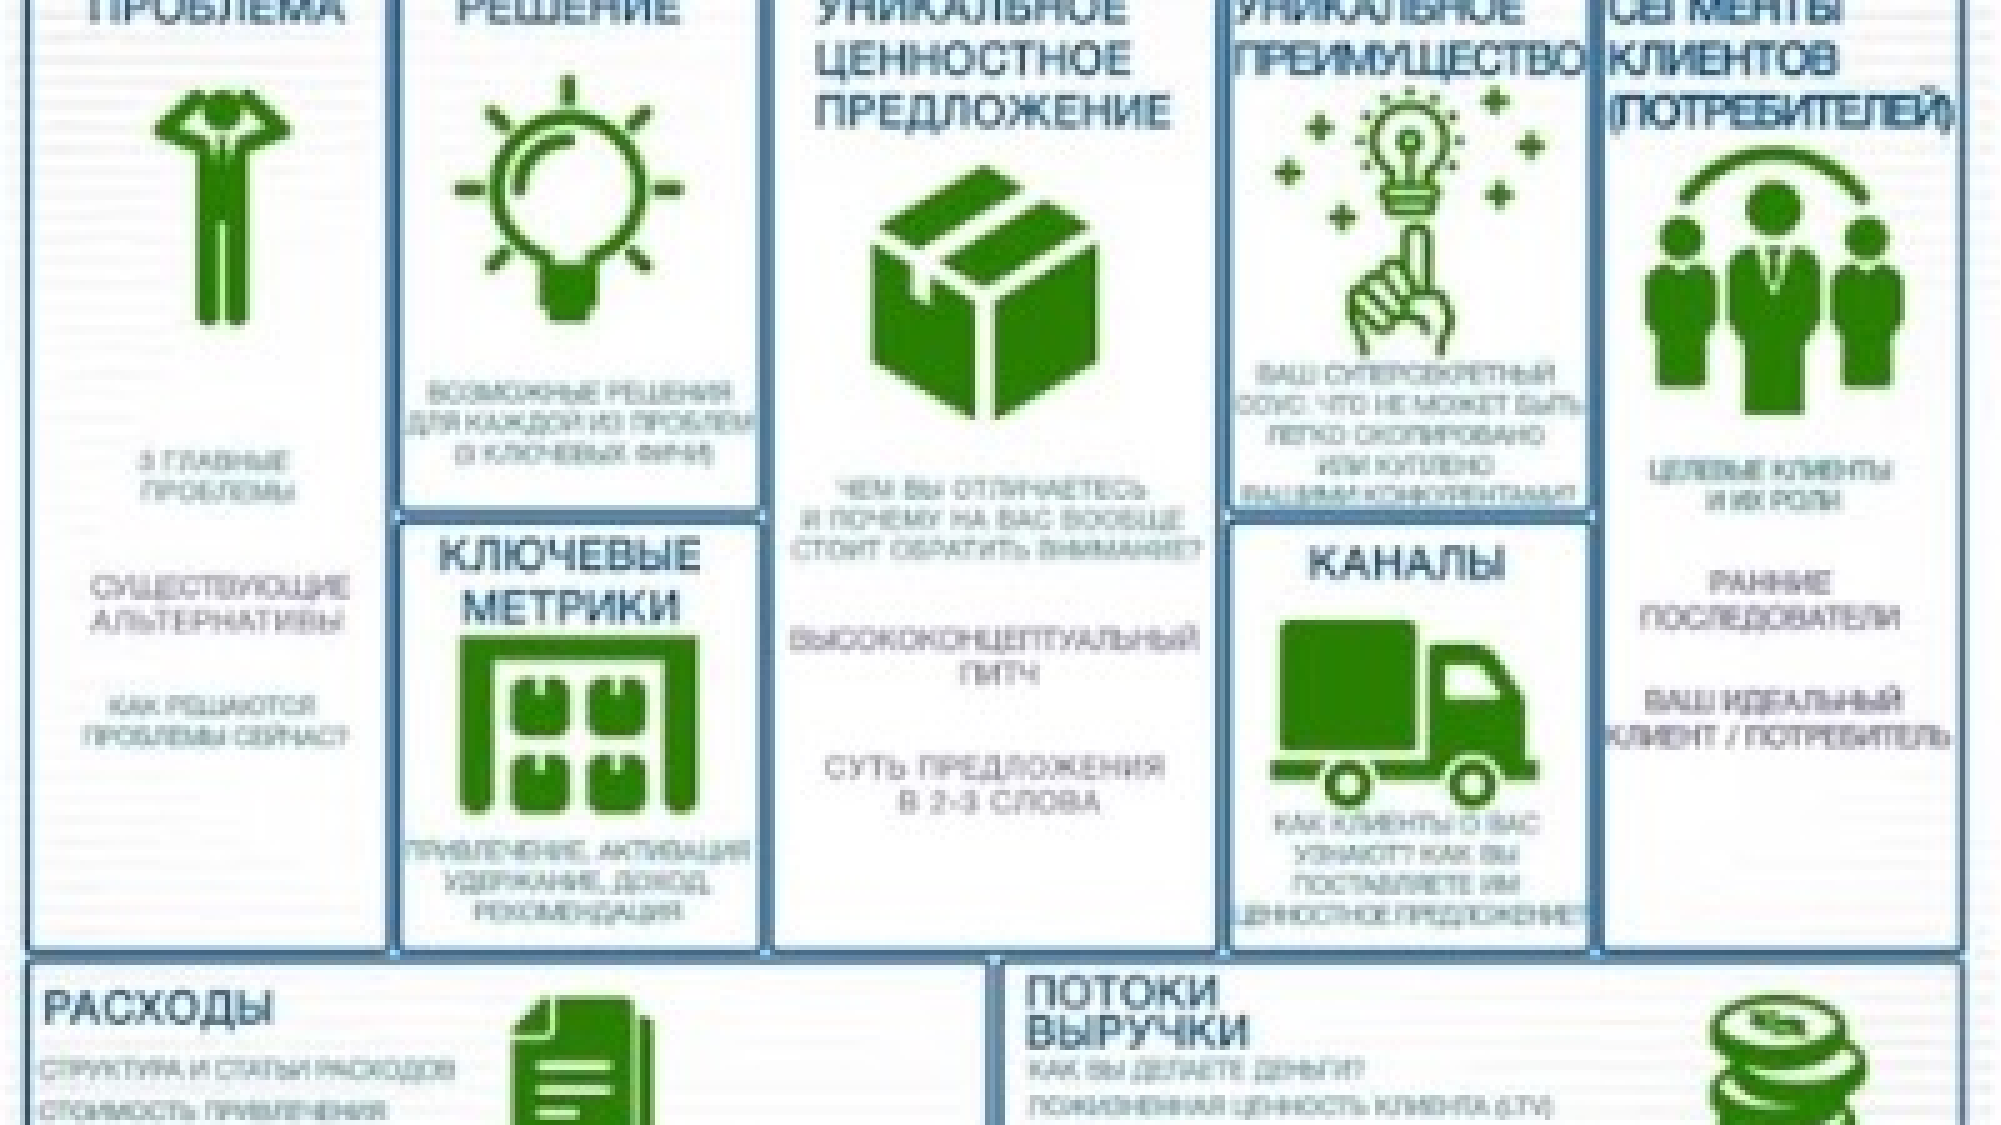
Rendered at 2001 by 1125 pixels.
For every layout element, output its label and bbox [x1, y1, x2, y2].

list [0, 0, 2000, 1125]
